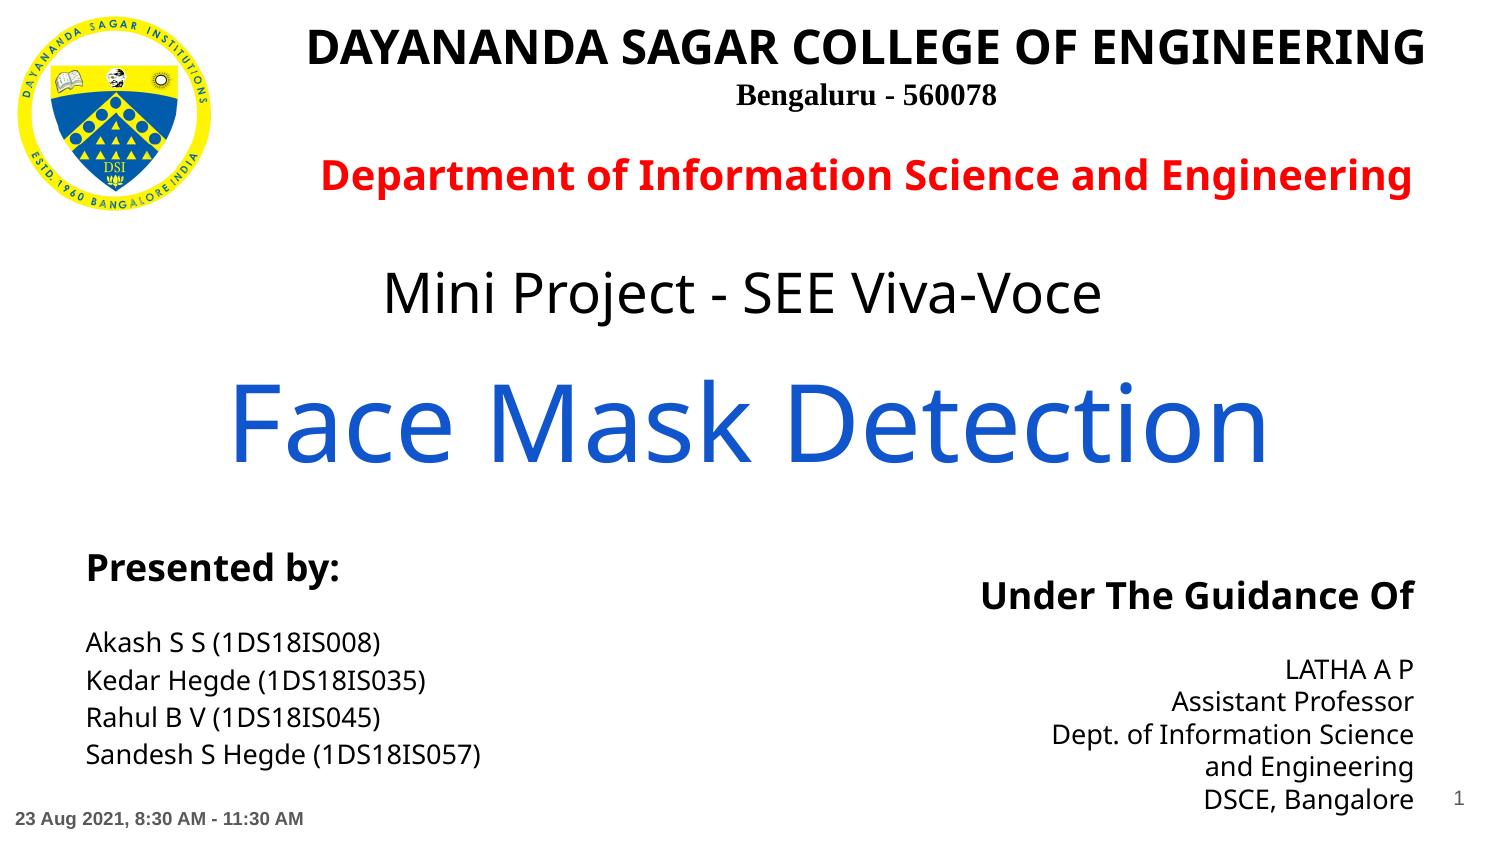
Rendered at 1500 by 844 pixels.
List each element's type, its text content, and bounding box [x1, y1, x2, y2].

subtitle Presented by: Akash S S (1DS18IS008) Kedar Hegde (1DS18IS035) Rahul B V (1DS18IS045) Sandesh S Hegde (1DS18IS057) [70, 529, 528, 790]
text_box Under The Guidance Of LATHA A P Assistant Professor Dept. of Information Science and Engineering DSCE, Bangalore [926, 557, 1430, 830]
slide_number ‹#› [1389, 764, 1480, 830]
text_box 23 Aug 2021, 8:30 AM - 11:30 AM [0, 790, 1013, 844]
text_box DAYANANDA SAGAR COLLEGE OF ENGINEERING Bengaluru - 560078 Department of Information Science and Engineering [235, 1, 1500, 214]
picture [0, 1, 235, 217]
text_box Mini Project - SEE Viva-Voce [243, 242, 1257, 341]
title Face Mask Detection [70, 319, 1430, 500]
